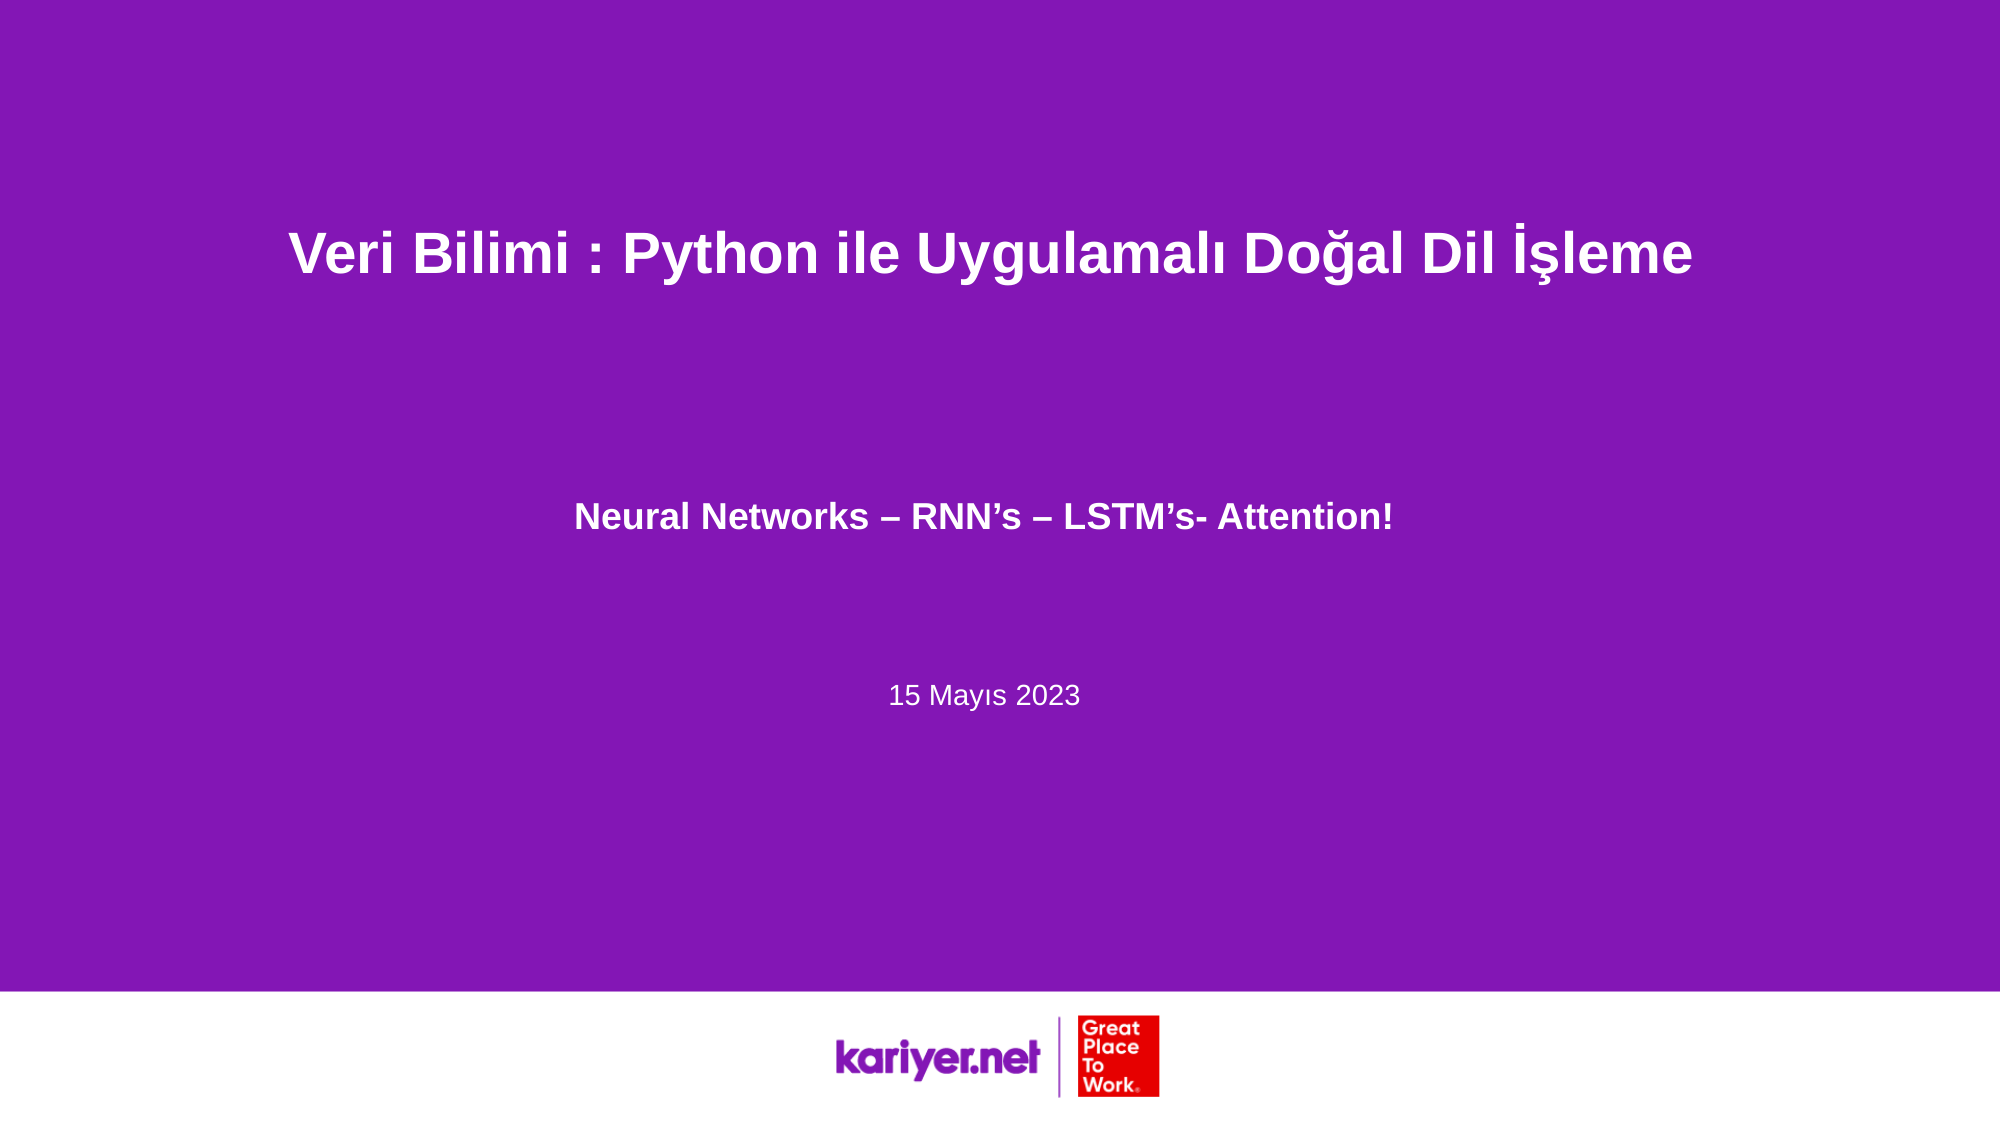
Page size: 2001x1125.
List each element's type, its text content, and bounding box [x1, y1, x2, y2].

list Neural Networks – RNN’s – LSTM’s- Attention! 15 Mayıs 2023 [491, 489, 1478, 1125]
picture [0, 0, 2000, 1125]
list Veri Bilimi : Python ile Uygulamalı Doğal Dil İşleme [183, 215, 1817, 869]
